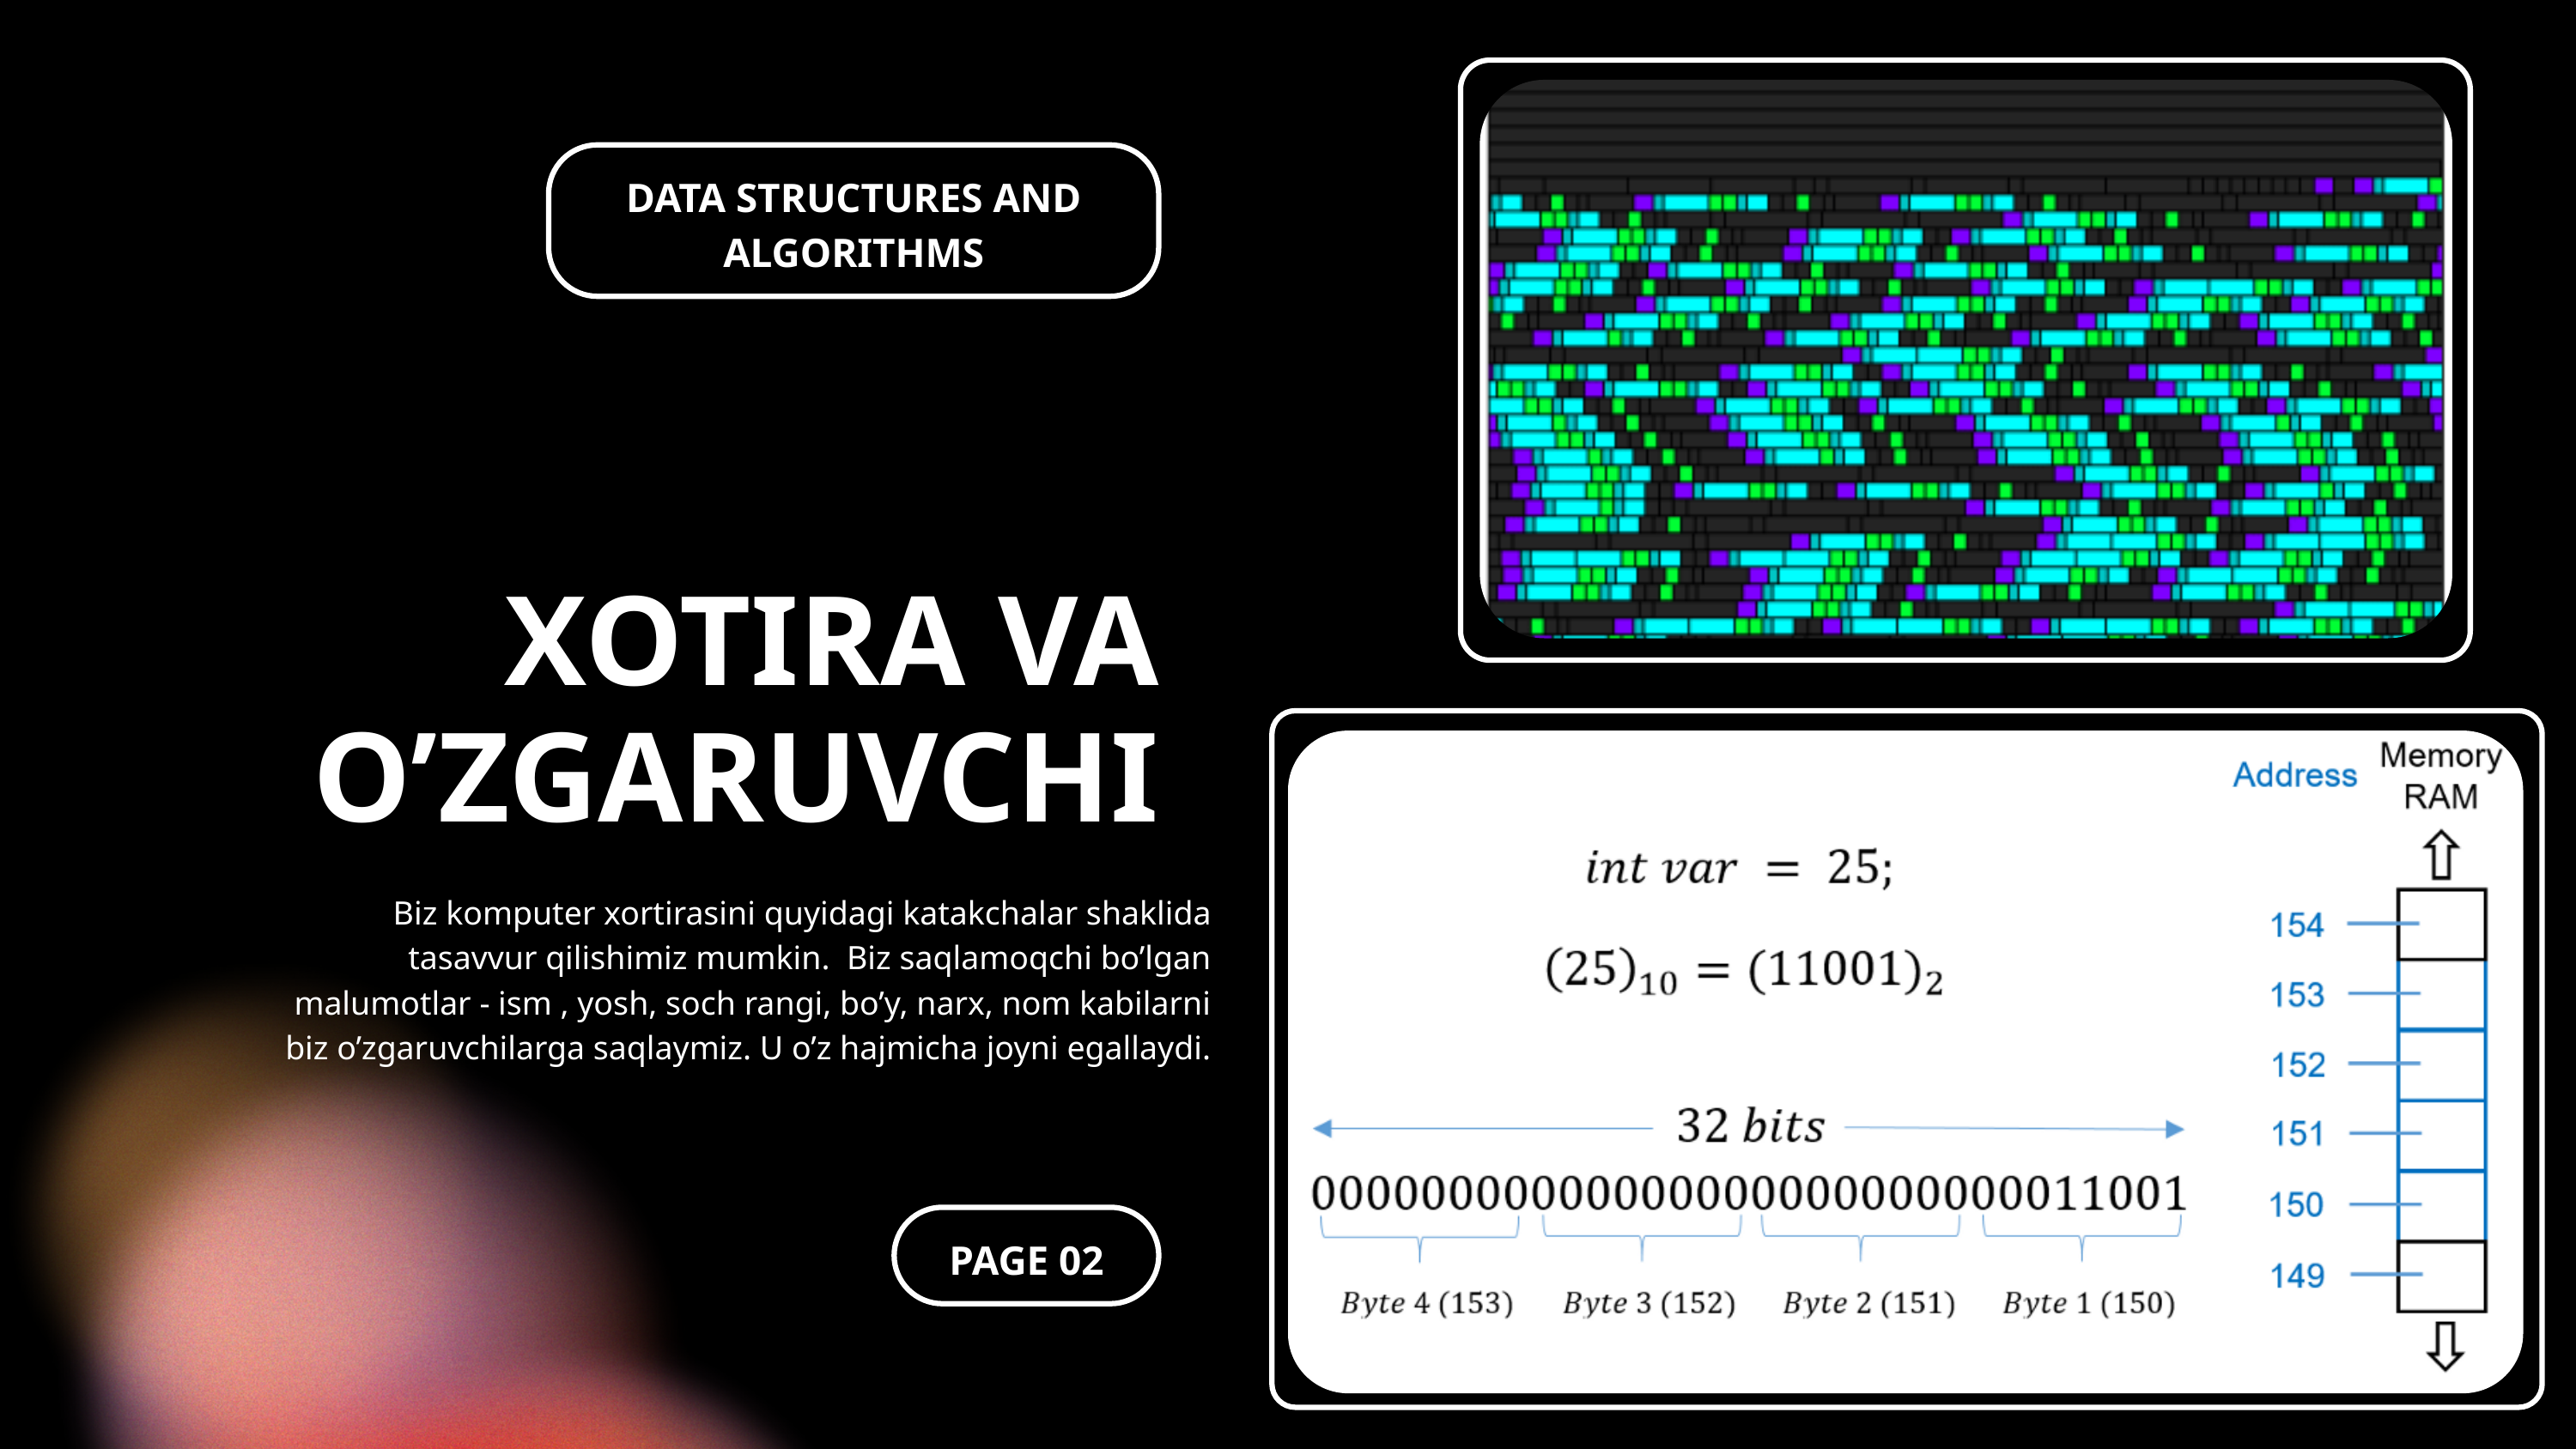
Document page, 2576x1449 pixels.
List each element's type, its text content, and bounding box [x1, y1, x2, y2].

text_box [0, 954, 965, 1449]
text_box Biz komputer xortirasini quyidagi katakchalar shaklida tasavvur qilishimiz mumkin. Biz saqlamoqchi bo’lgan malumotlar - ism , yosh, soch rangi, bo’y, narx, nom kabilarni biz o’zgaruvchilarga saqlaymiz. U o’z hajmicha joyni egallaydi. [282, 886, 1212, 1112]
text_box XOTIRA VA O’ZGARUVCHI [144, 574, 1159, 847]
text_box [1460, 59, 2471, 661]
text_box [1272, 710, 2543, 1408]
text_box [894, 1207, 1159, 1304]
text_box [1479, 79, 2453, 639]
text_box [548, 144, 1159, 297]
